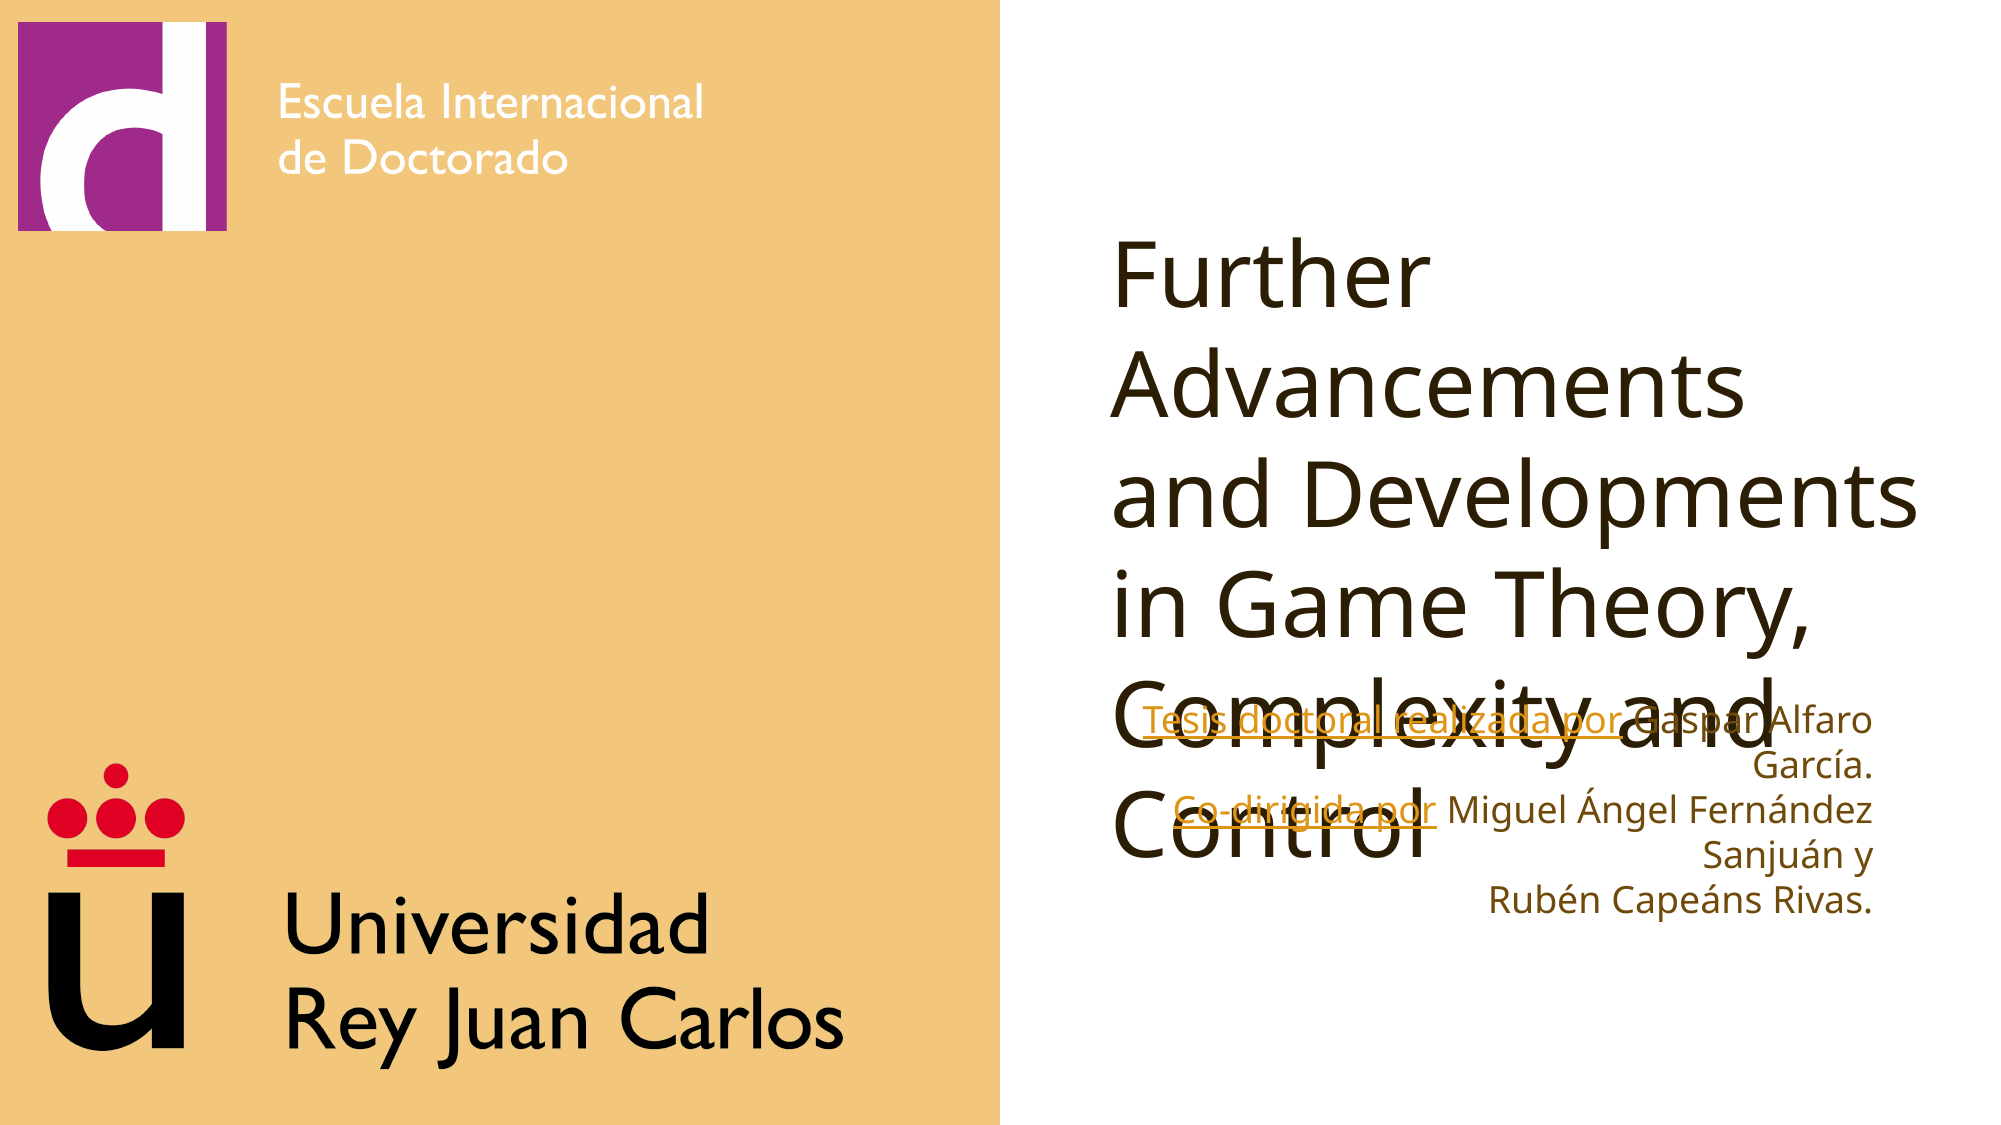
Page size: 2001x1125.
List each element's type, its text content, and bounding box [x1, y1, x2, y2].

picture [18, 22, 1000, 231]
picture [36, 688, 850, 1125]
text_box Tesis doctoral realizada por Gaspar Alfaro García. Co-dirigida por Miguel Ángel Fernández Sanjuán y Rubén Capeáns Rivas. [1112, 688, 1889, 929]
text_box Further Advancements and Developments in Game Theory, Complexity and Control [1096, 208, 2000, 883]
text_box [0, 0, 1001, 1125]
